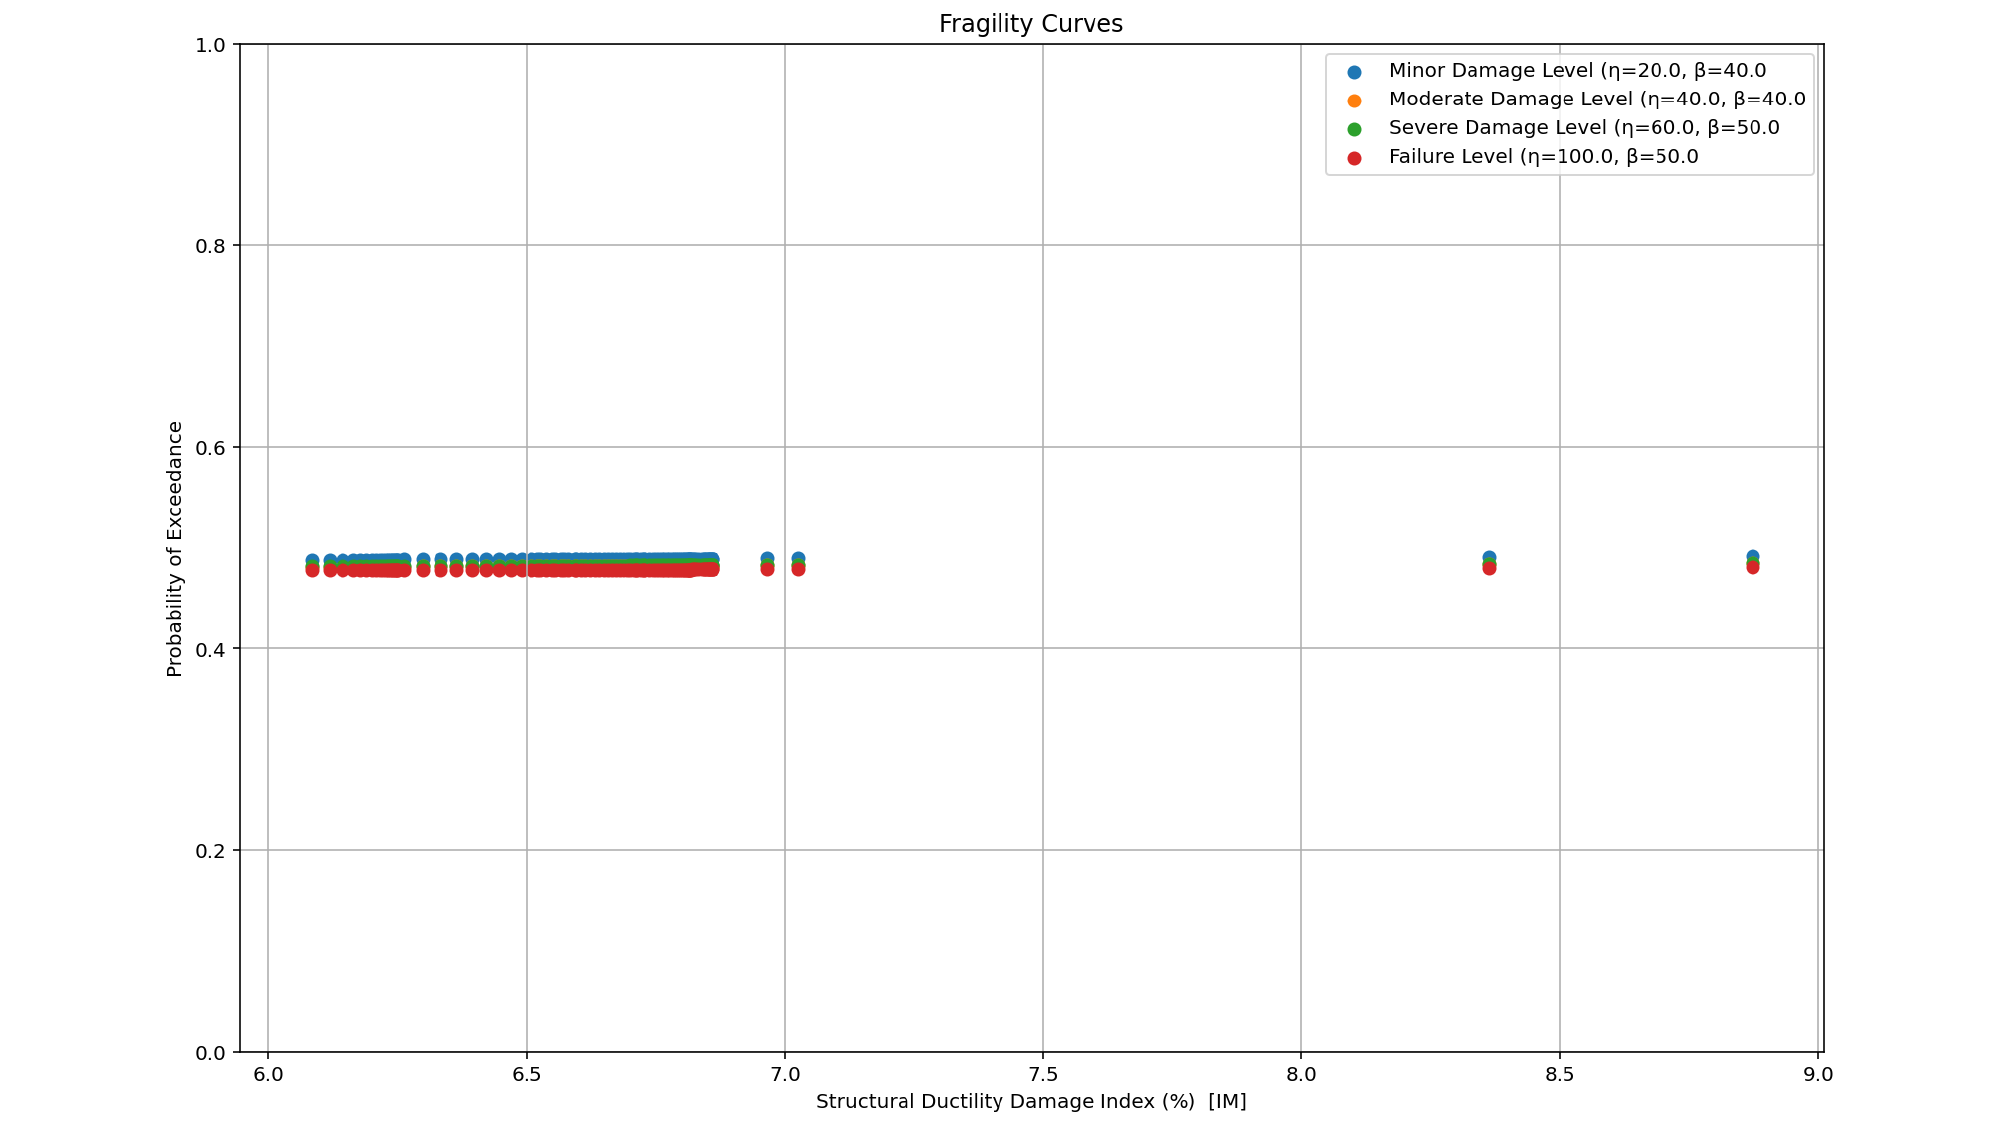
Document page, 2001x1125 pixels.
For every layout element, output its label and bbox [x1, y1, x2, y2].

picture [152, 0, 1848, 1125]
